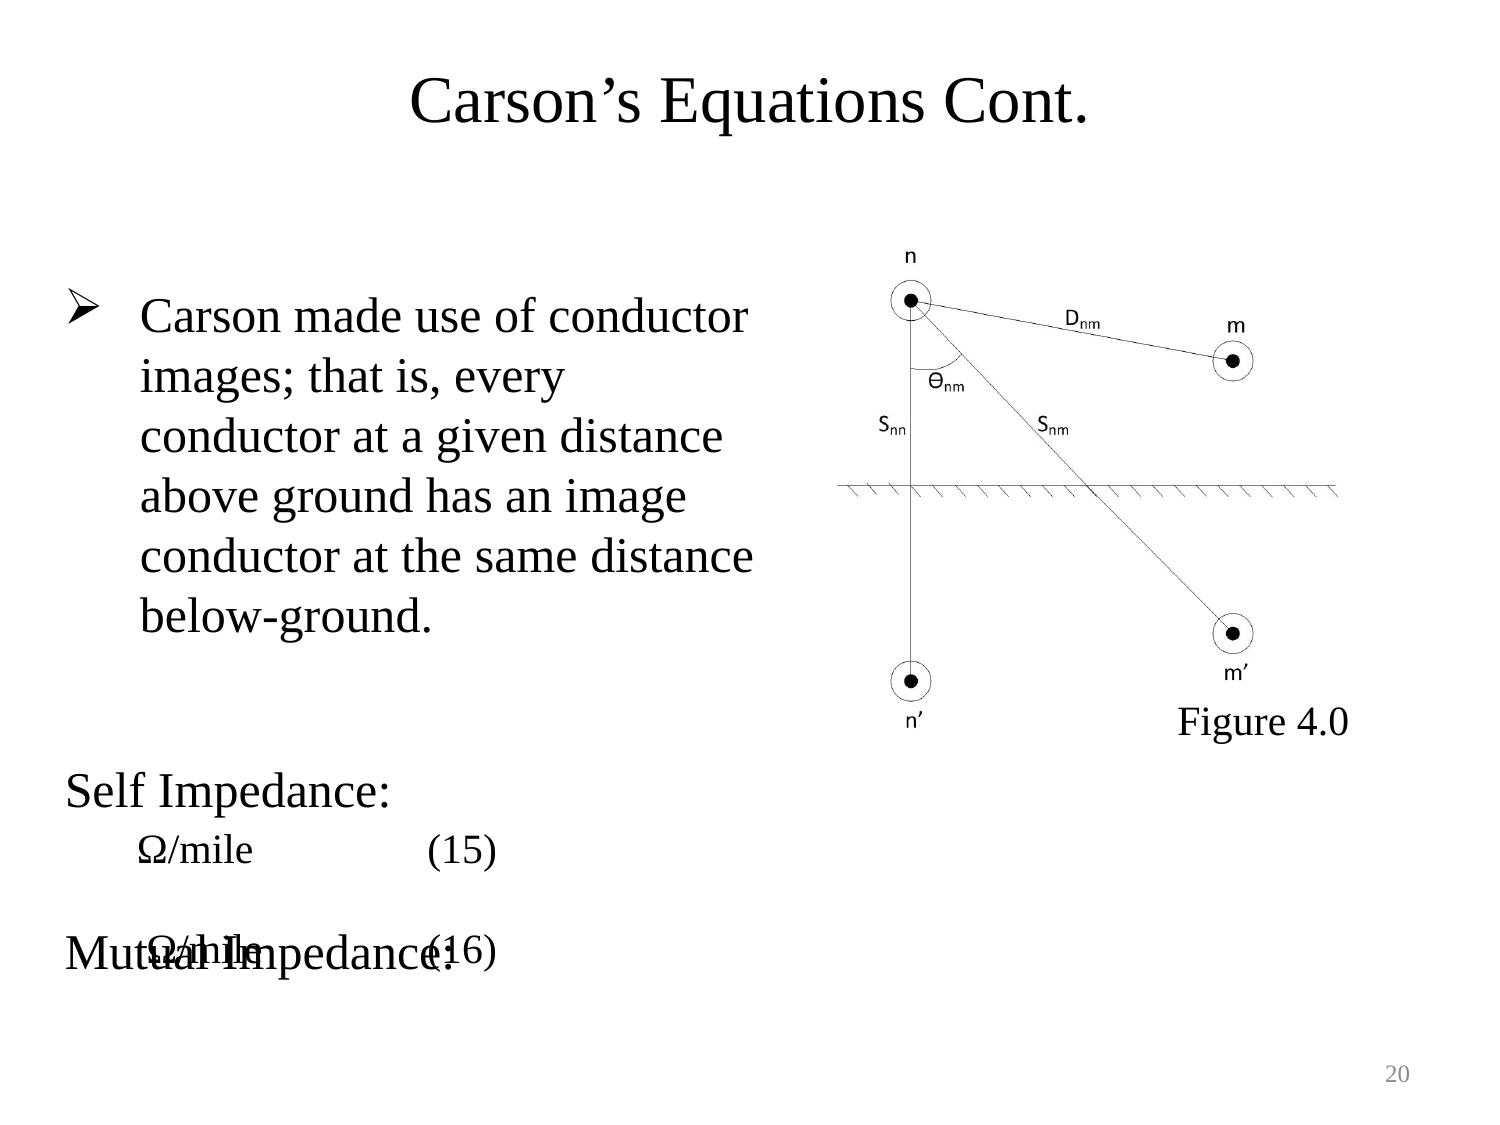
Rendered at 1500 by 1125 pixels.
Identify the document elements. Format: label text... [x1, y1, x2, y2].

text_box Carson’s Equations Cont. [0, 48, 1500, 143]
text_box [49, 749, 1438, 1113]
text_box Figure 4.0 [1162, 686, 1413, 748]
text_box Carson made use of conductor images; that is, every conductor at a given distance above ground has an image conductor at the same distance below-ground. [49, 274, 788, 650]
picture [837, 237, 1338, 735]
